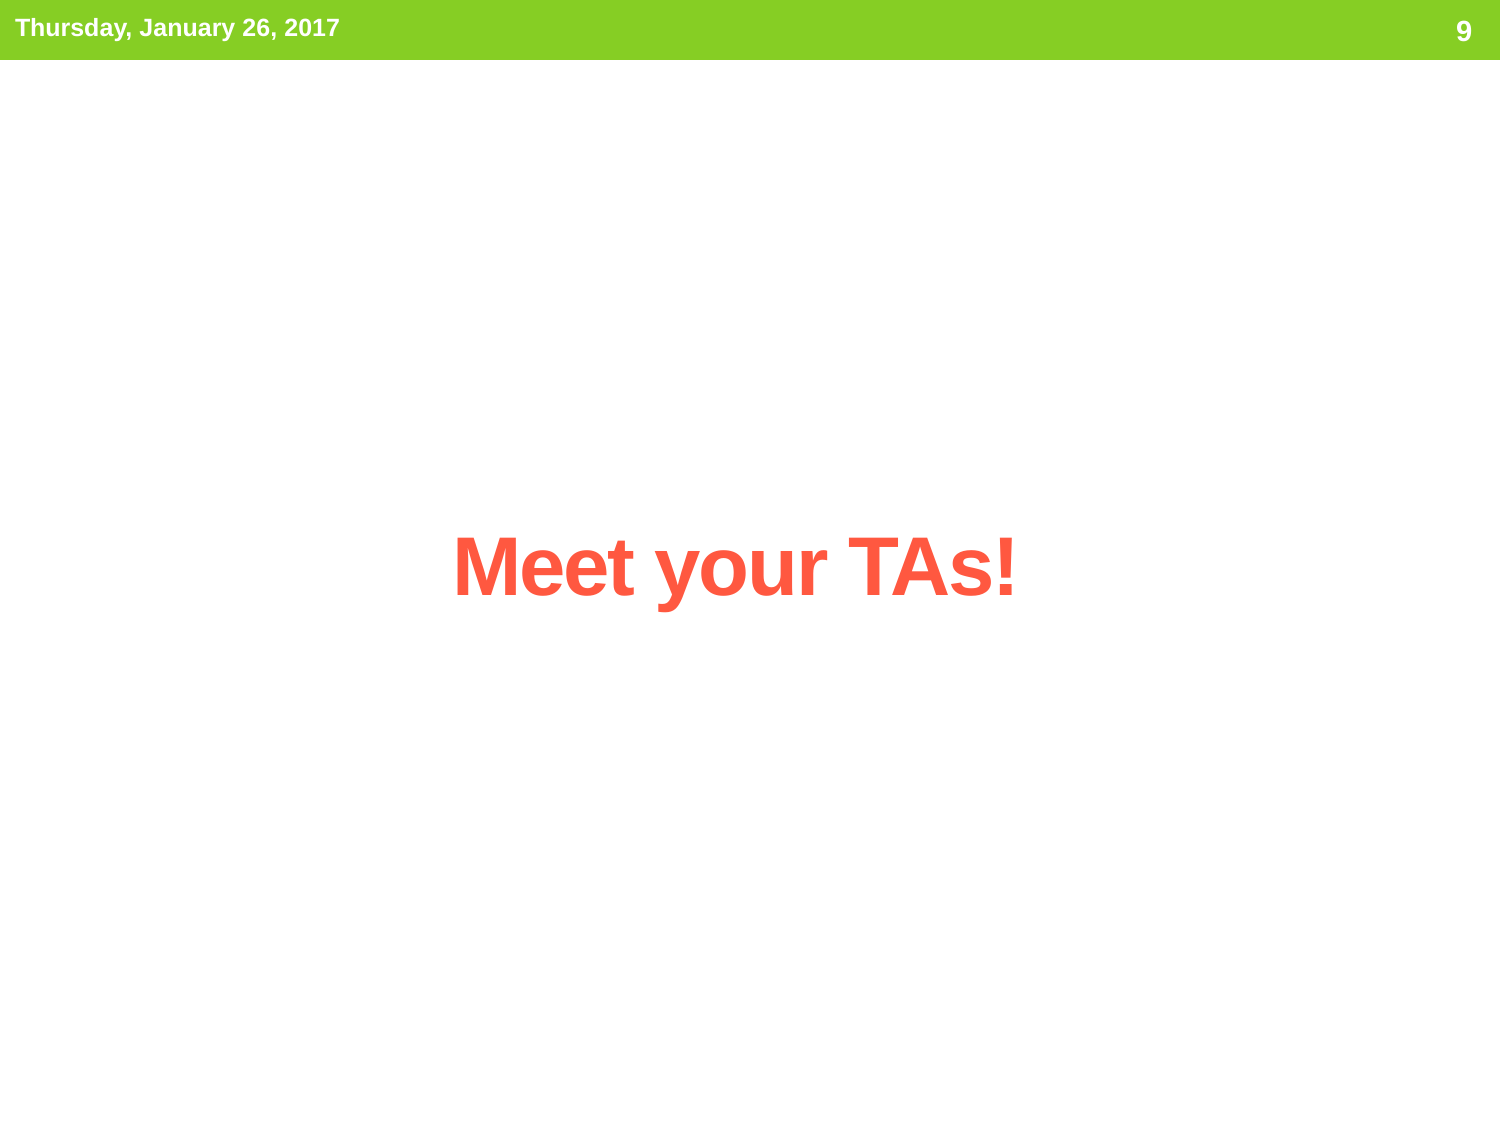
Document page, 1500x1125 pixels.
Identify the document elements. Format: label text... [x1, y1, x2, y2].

slide_number 9 [1312, 3, 1488, 57]
title Meet your TAs! [437, 481, 1063, 644]
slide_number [0, 0, 475, 54]
